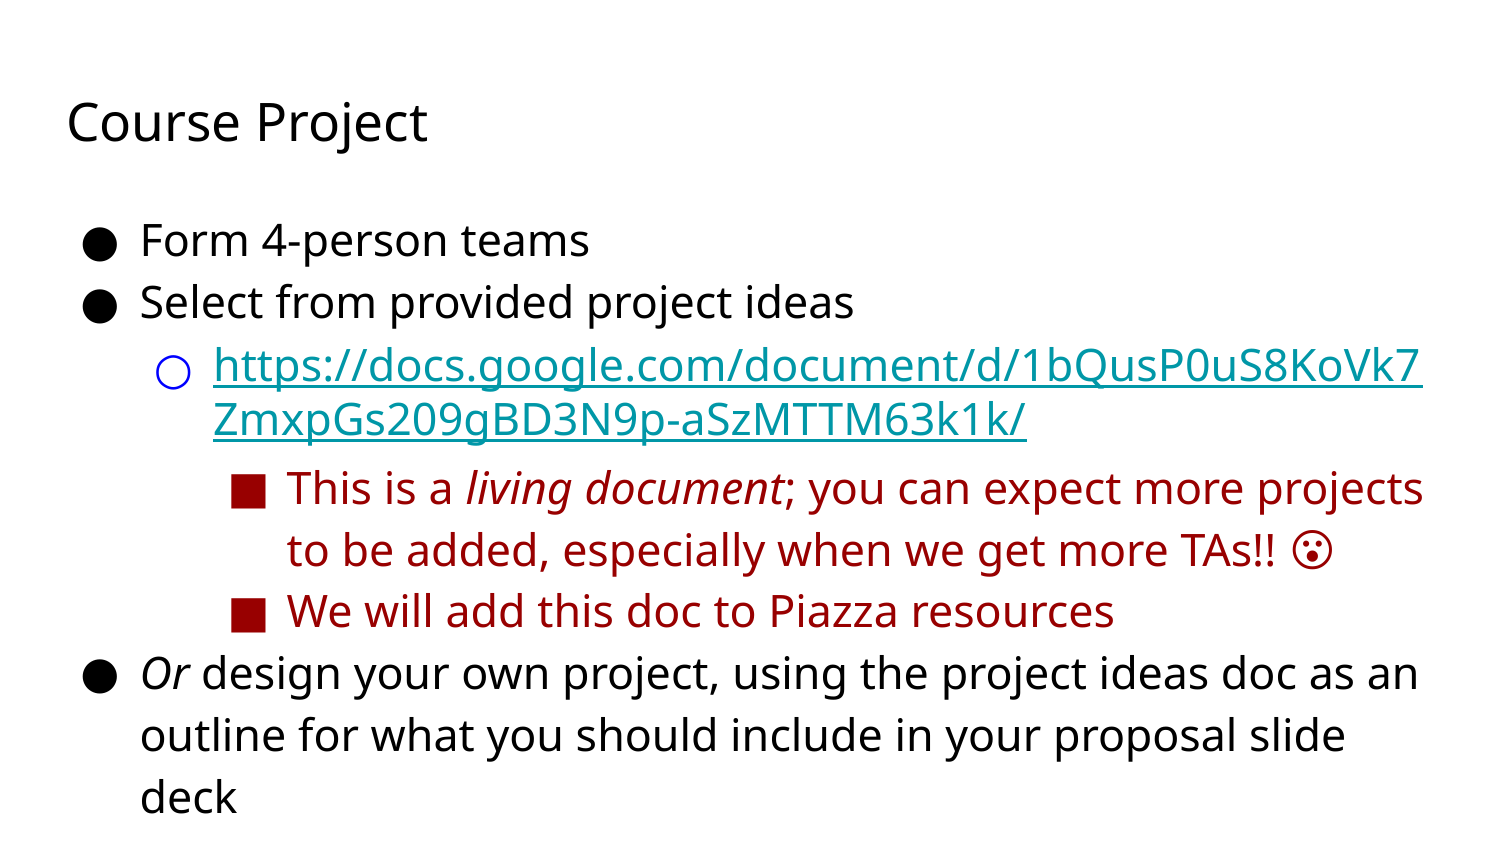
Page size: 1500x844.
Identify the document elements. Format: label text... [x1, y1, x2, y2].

list Form 4-person teams Select from provided project ideas https://docs.google.com/document/d/1bQusP0uS8KoVk7ZmxpGs209gBD3N9p-aSzMTTM63k1k/ This is a living document; you can expect more projects to be added, especially when we get more TAs!! 😮 We will add this doc to Piazza resources Or design your own project, using the project ideas doc as an outline for what you should include in your proposal slide deck [51, 189, 1449, 844]
title Course Project [51, 72, 1449, 167]
